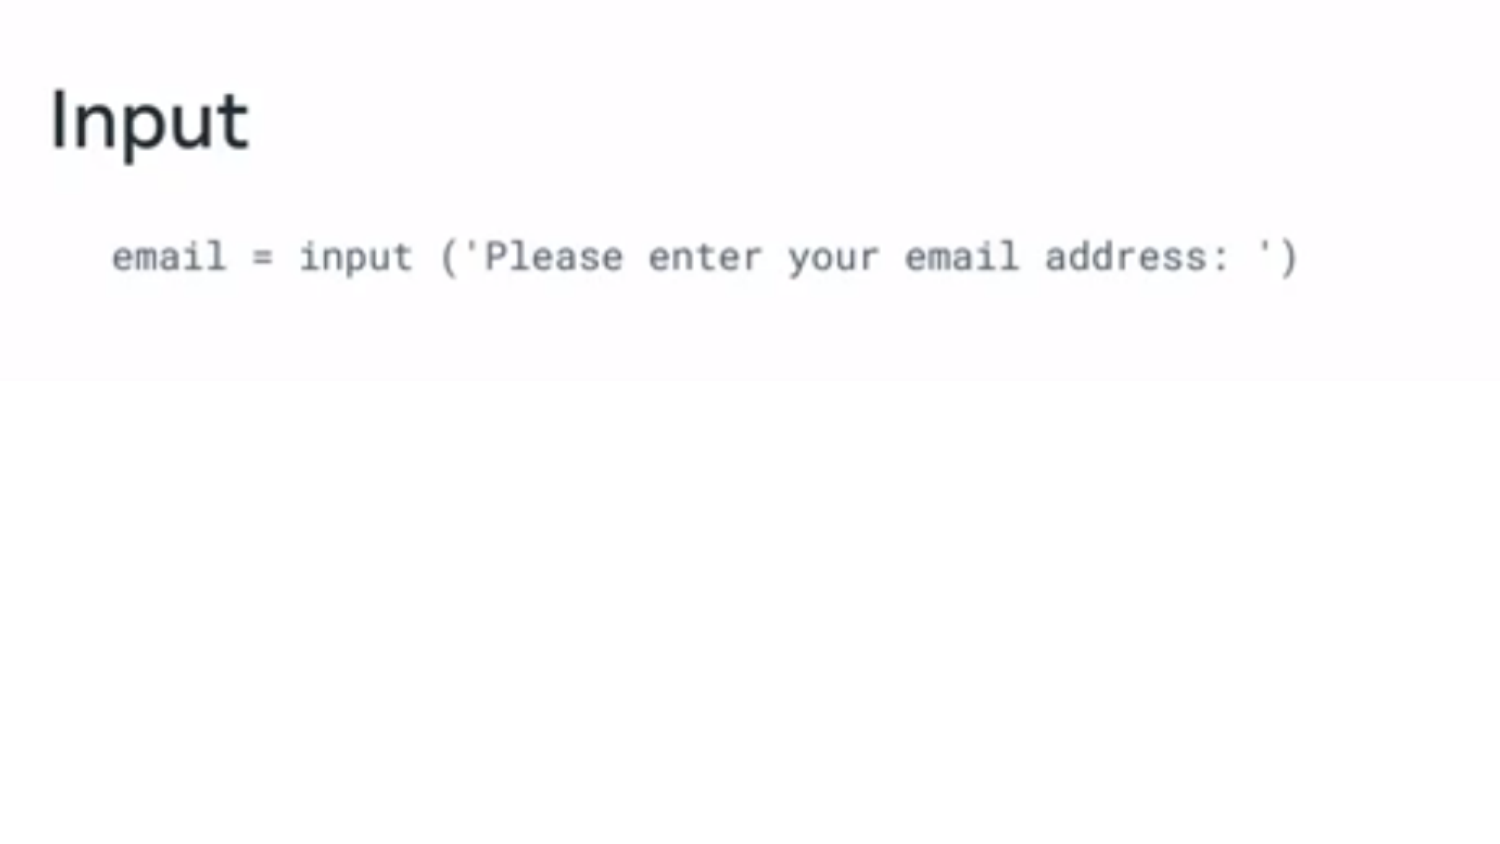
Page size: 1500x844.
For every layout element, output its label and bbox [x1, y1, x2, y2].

picture [0, 0, 1500, 381]
